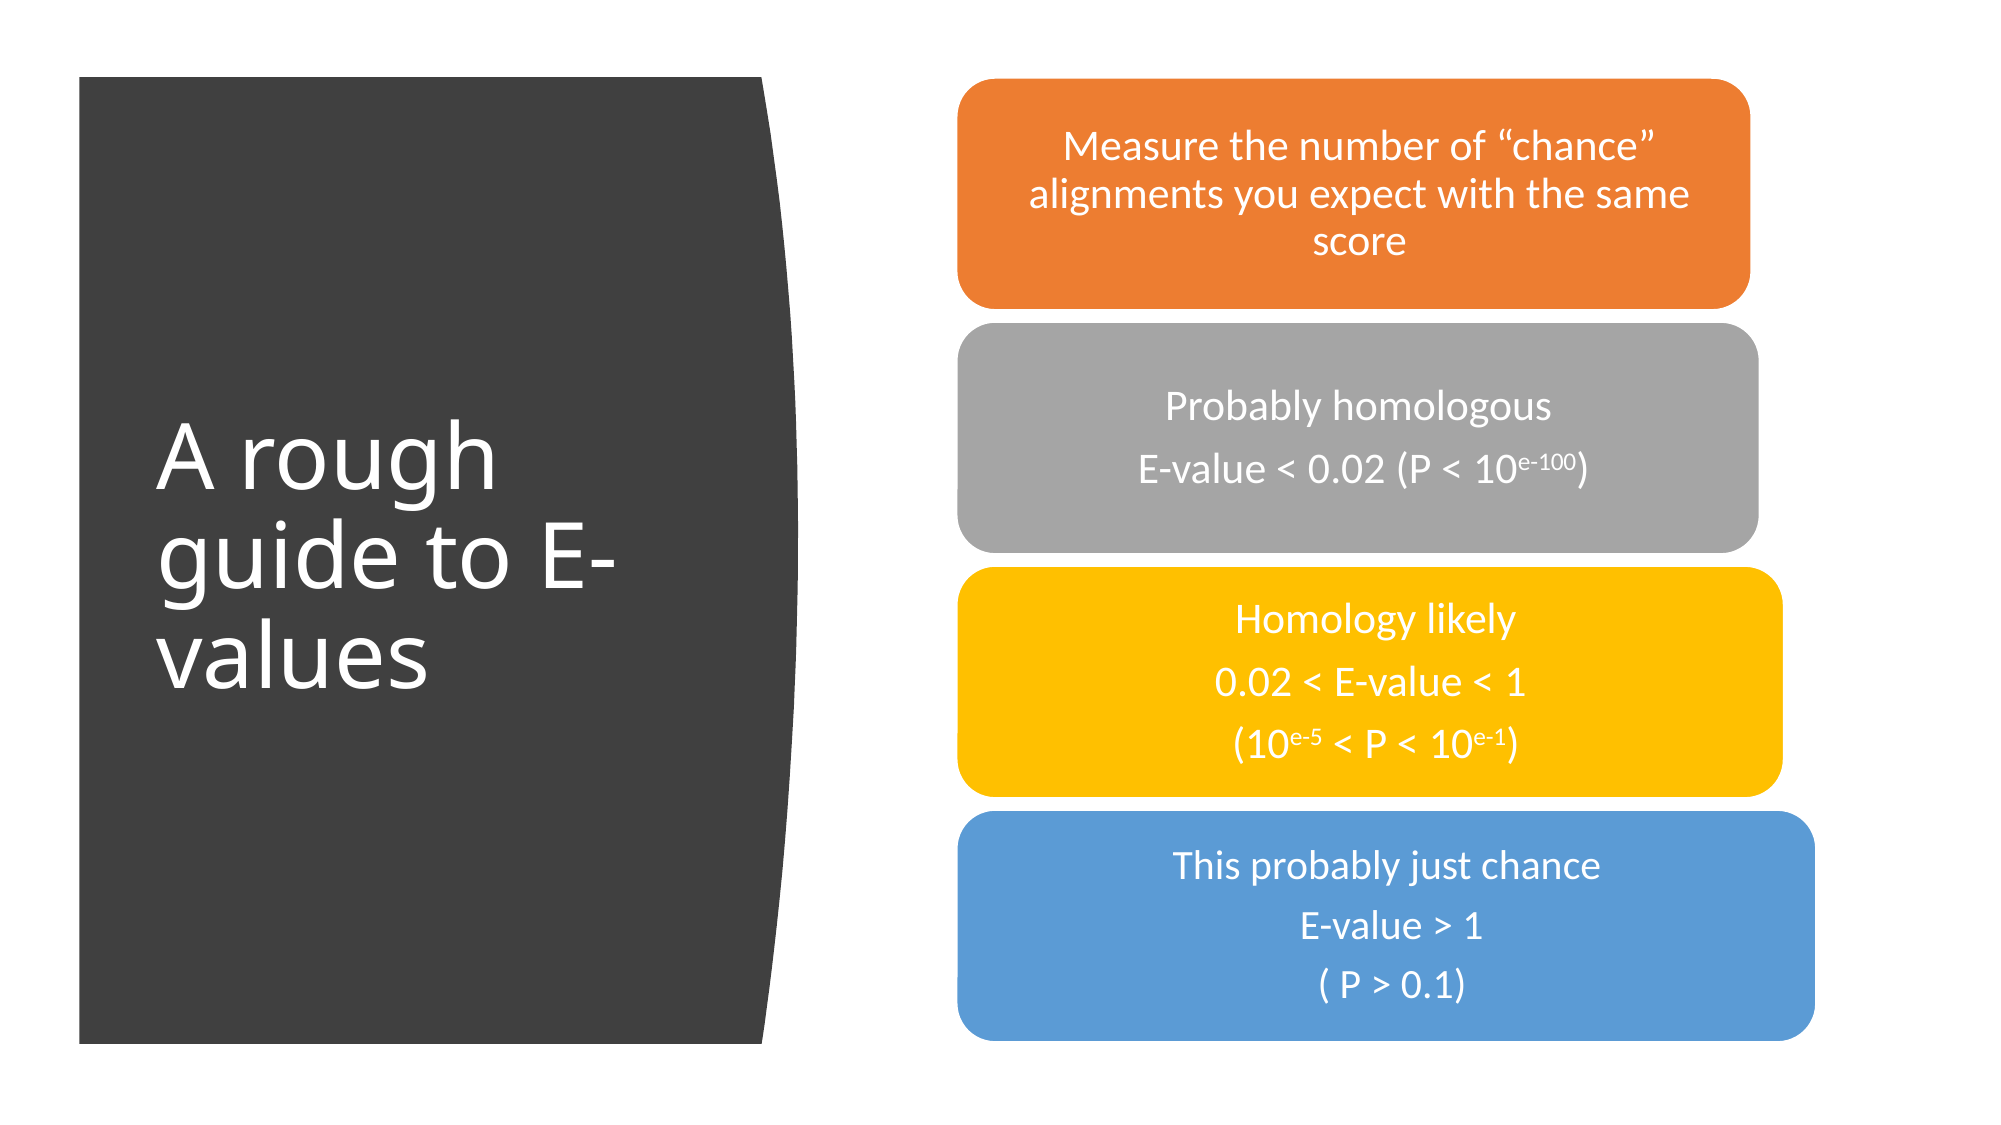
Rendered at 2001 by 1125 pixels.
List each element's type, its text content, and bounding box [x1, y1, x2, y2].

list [852, 77, 1921, 1043]
title A rough guide to E-values [141, 166, 702, 953]
text_box [78, 76, 800, 1045]
